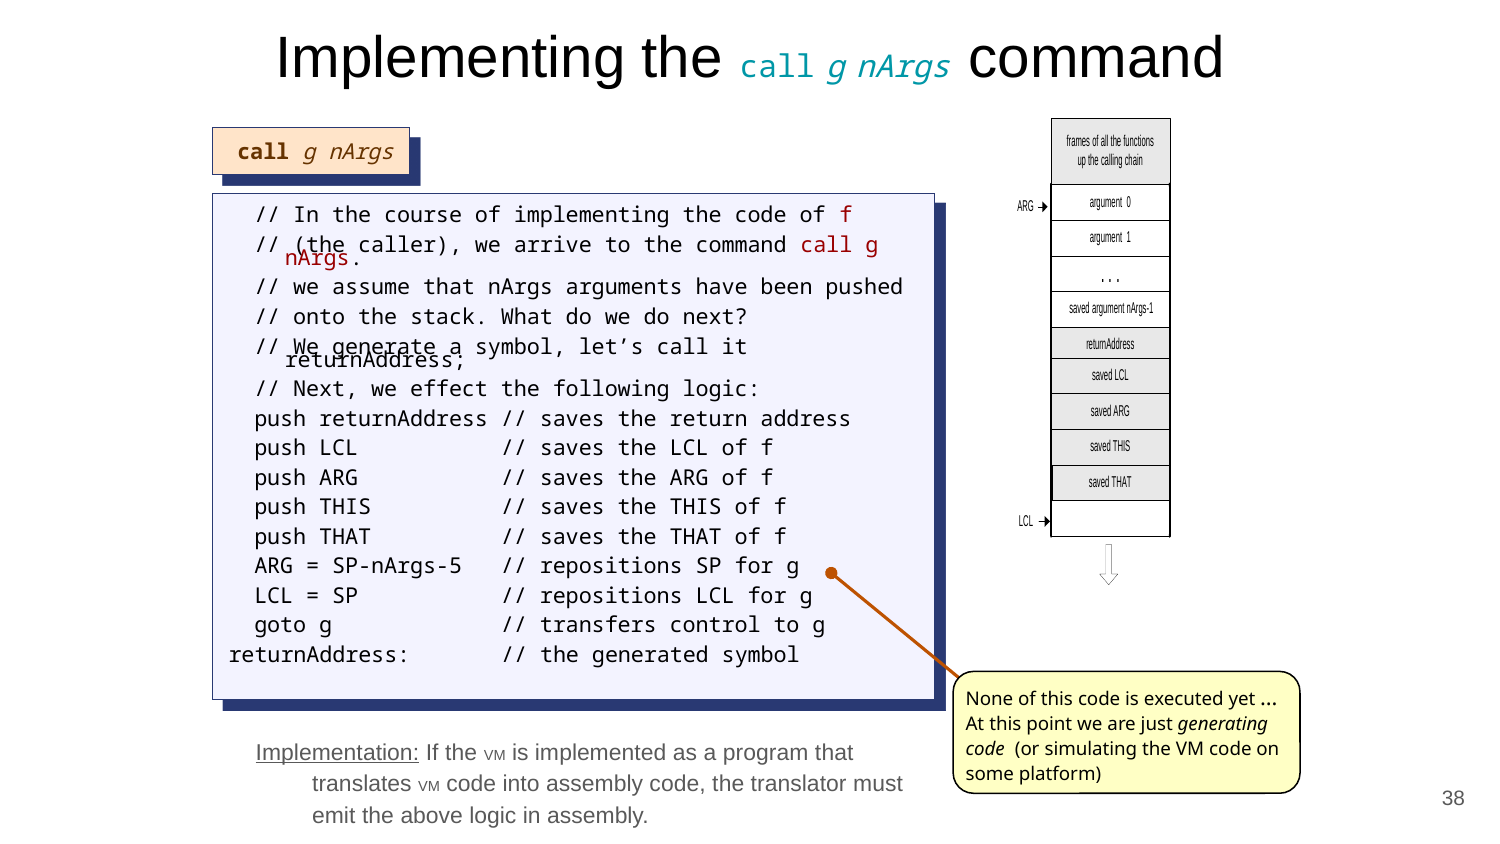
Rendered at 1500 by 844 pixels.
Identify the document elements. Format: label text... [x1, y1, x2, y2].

slide_number 38 [1389, 764, 1480, 830]
title Implementing the call g nArgs command [51, 3, 1449, 98]
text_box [924, 99, 1320, 832]
text_box // In the course of implementing the code of f // (the caller), we arrive to the command call g nArgs. // we assume that nArgs arguments have been pushed // onto the stack. What do we do next? // We generate a symbol, let’s call it returnAddress; // Next, we effect the following logic: push returnAddress // saves the return address push LCL // saves the LCL of f push ARG // saves the ARG of f push THIS // saves the THIS of f push THAT // saves the THAT of f ARG = SP-nArgs-5 // repositions SP for g LCL = SP // repositions LCL for g goto g // transfers control to g returnAddress: // the generated symbol [212, 193, 919, 700]
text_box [831, 572, 1301, 794]
text_box call g nArgs [212, 127, 410, 175]
list Implementation: If the VM is implemented as a program that translates VM code into assembly code, the translator must emit the above logic in assembly. [221, 718, 926, 843]
